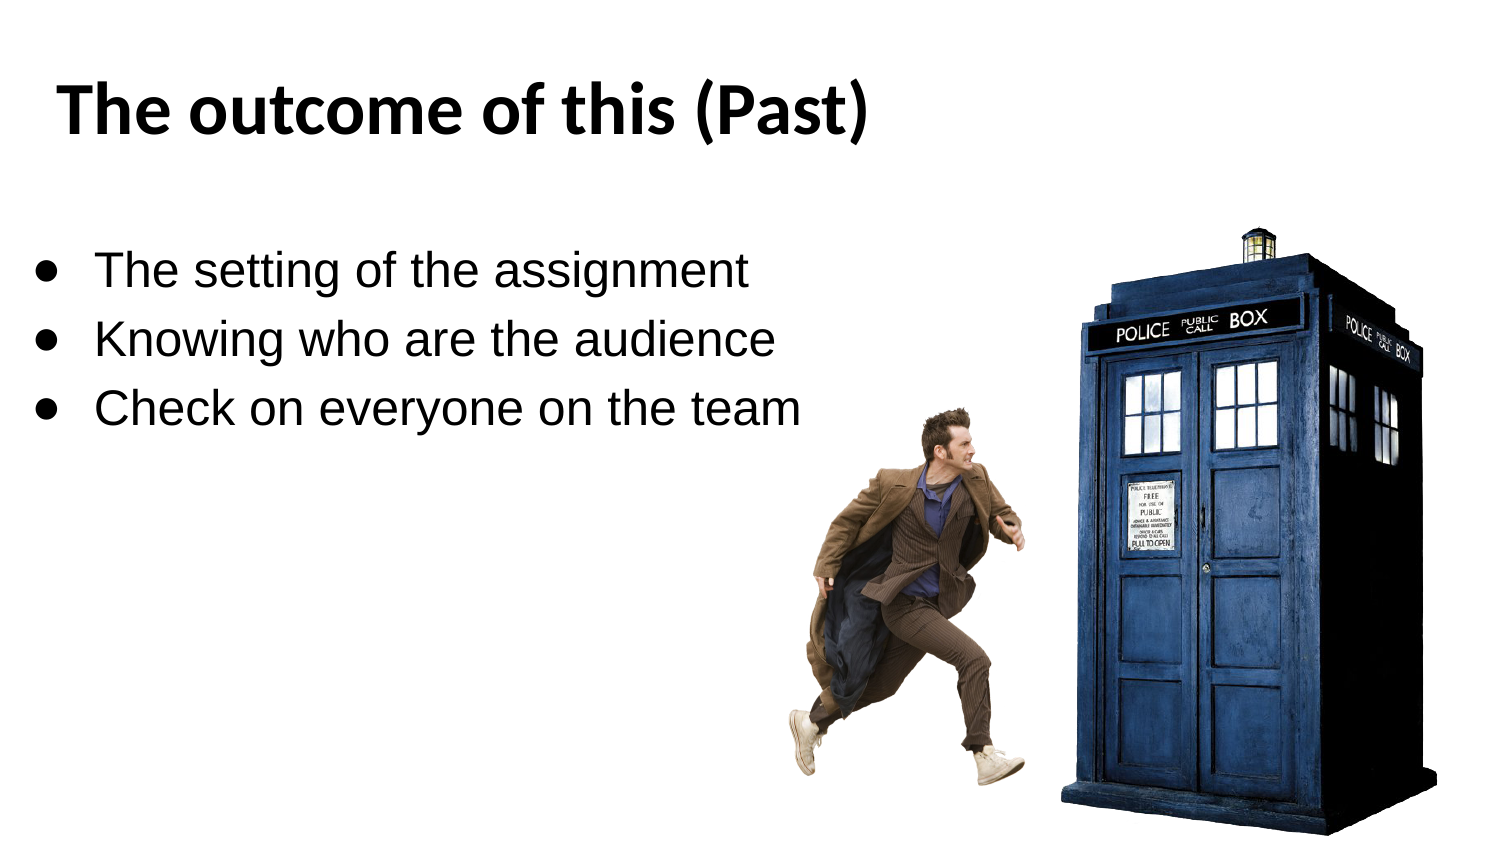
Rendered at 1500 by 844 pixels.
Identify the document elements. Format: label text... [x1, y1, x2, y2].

picture [1059, 223, 1438, 838]
picture [780, 398, 1033, 791]
title The outcome of this (Past) [45, 28, 1340, 192]
list The setting of the assignment Knowing who are the audience Check on everyone on the team [7, 223, 847, 759]
